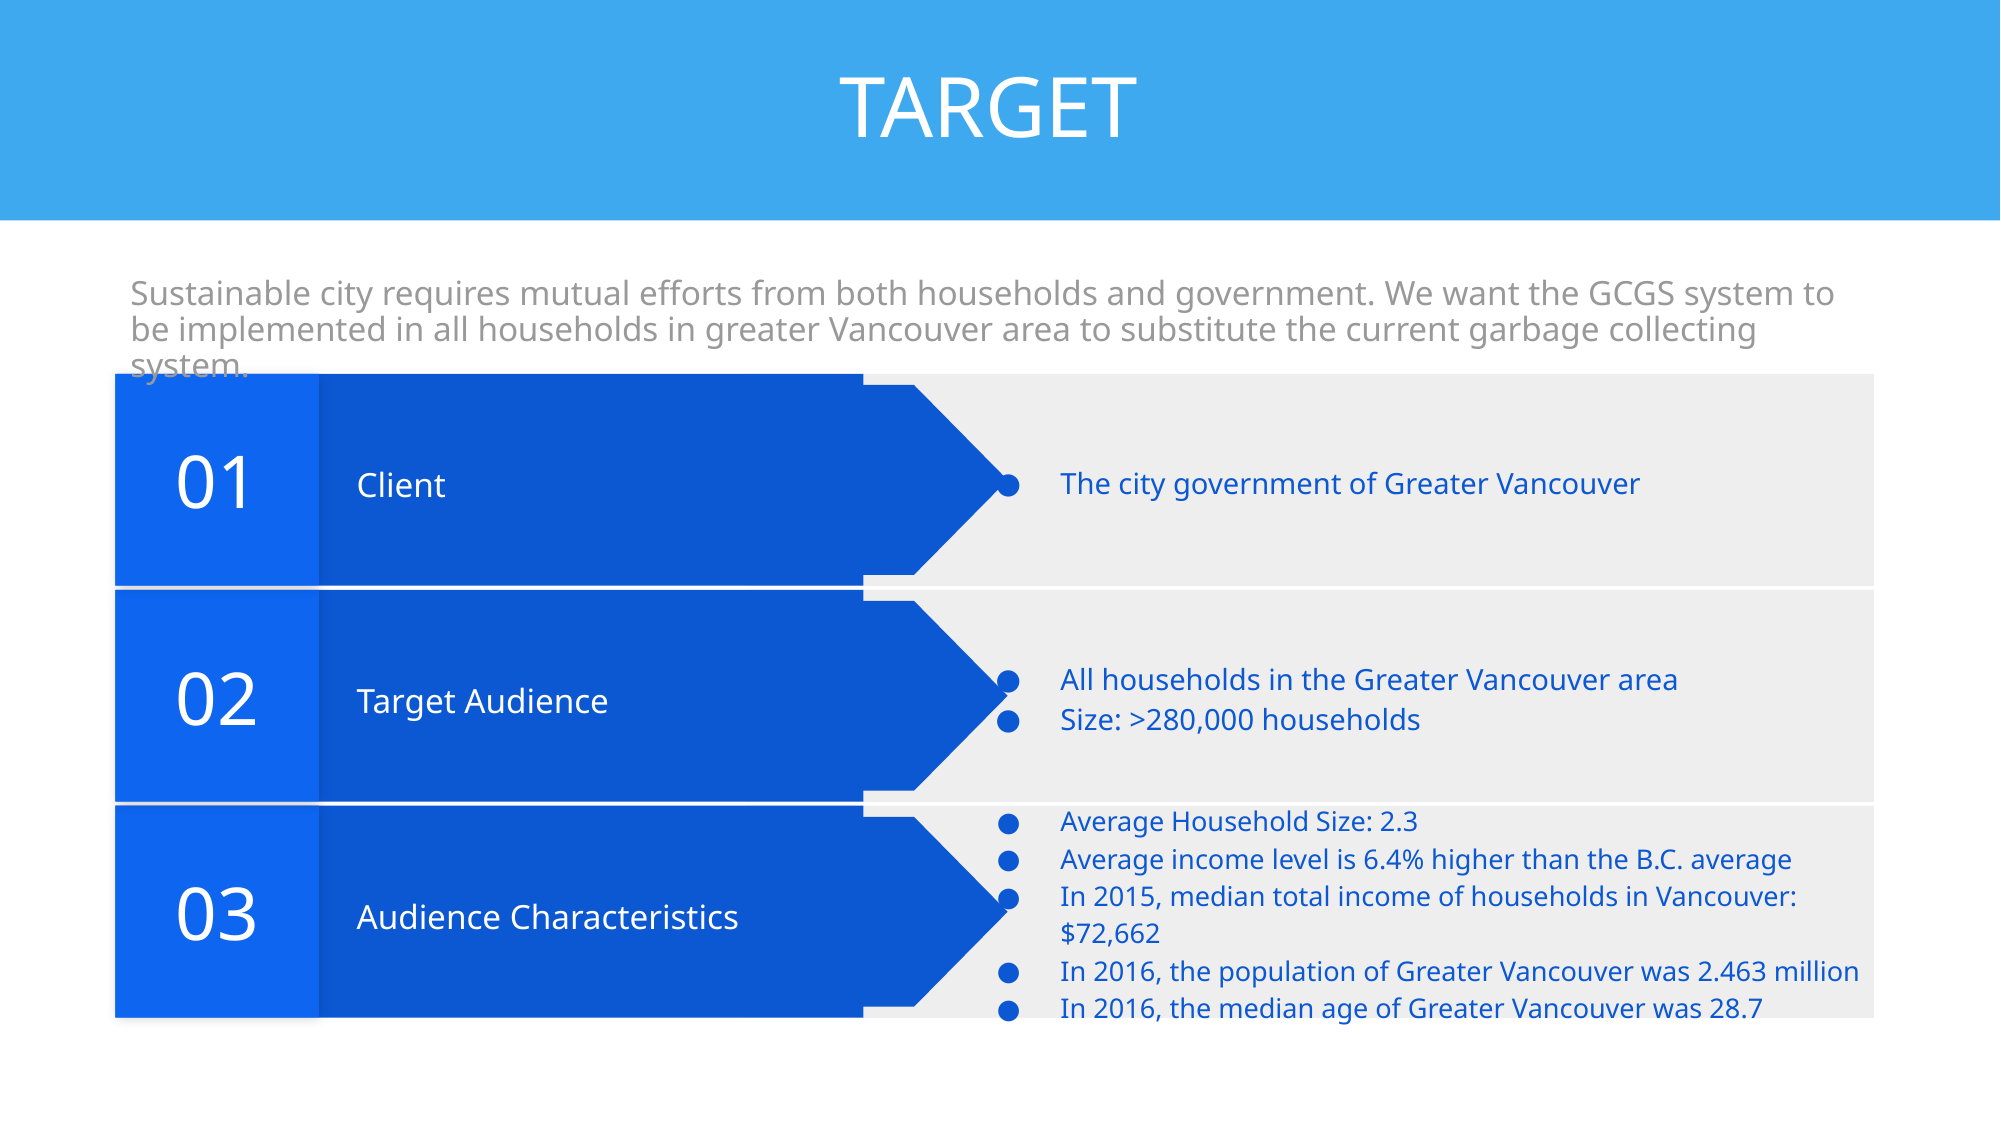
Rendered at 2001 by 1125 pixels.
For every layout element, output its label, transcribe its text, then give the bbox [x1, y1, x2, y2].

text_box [115, 373, 1875, 587]
text_box Sustainable city requires mutual efforts from both households and government. We want the GCGS system to be implemented in all households in greater Vancouver area to substitute the current garbage collecting system. [115, 261, 1874, 358]
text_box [115, 595, 1875, 803]
title TARGET [0, 0, 2000, 221]
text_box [115, 805, 1924, 1019]
